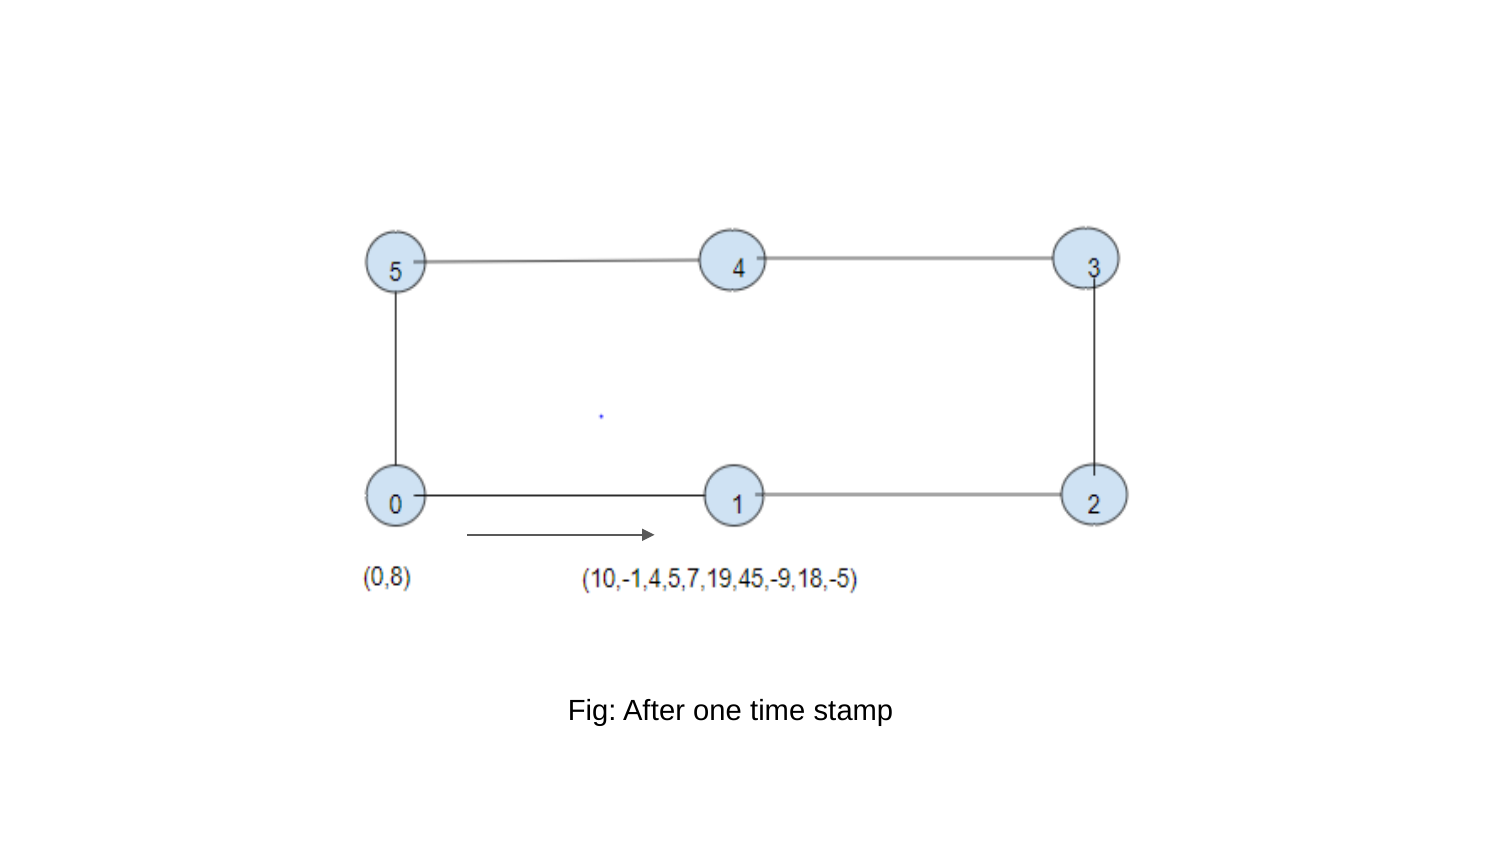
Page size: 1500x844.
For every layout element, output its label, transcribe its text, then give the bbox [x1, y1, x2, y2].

picture [333, 200, 1151, 617]
text_box Fig: After one time stamp [552, 660, 947, 757]
